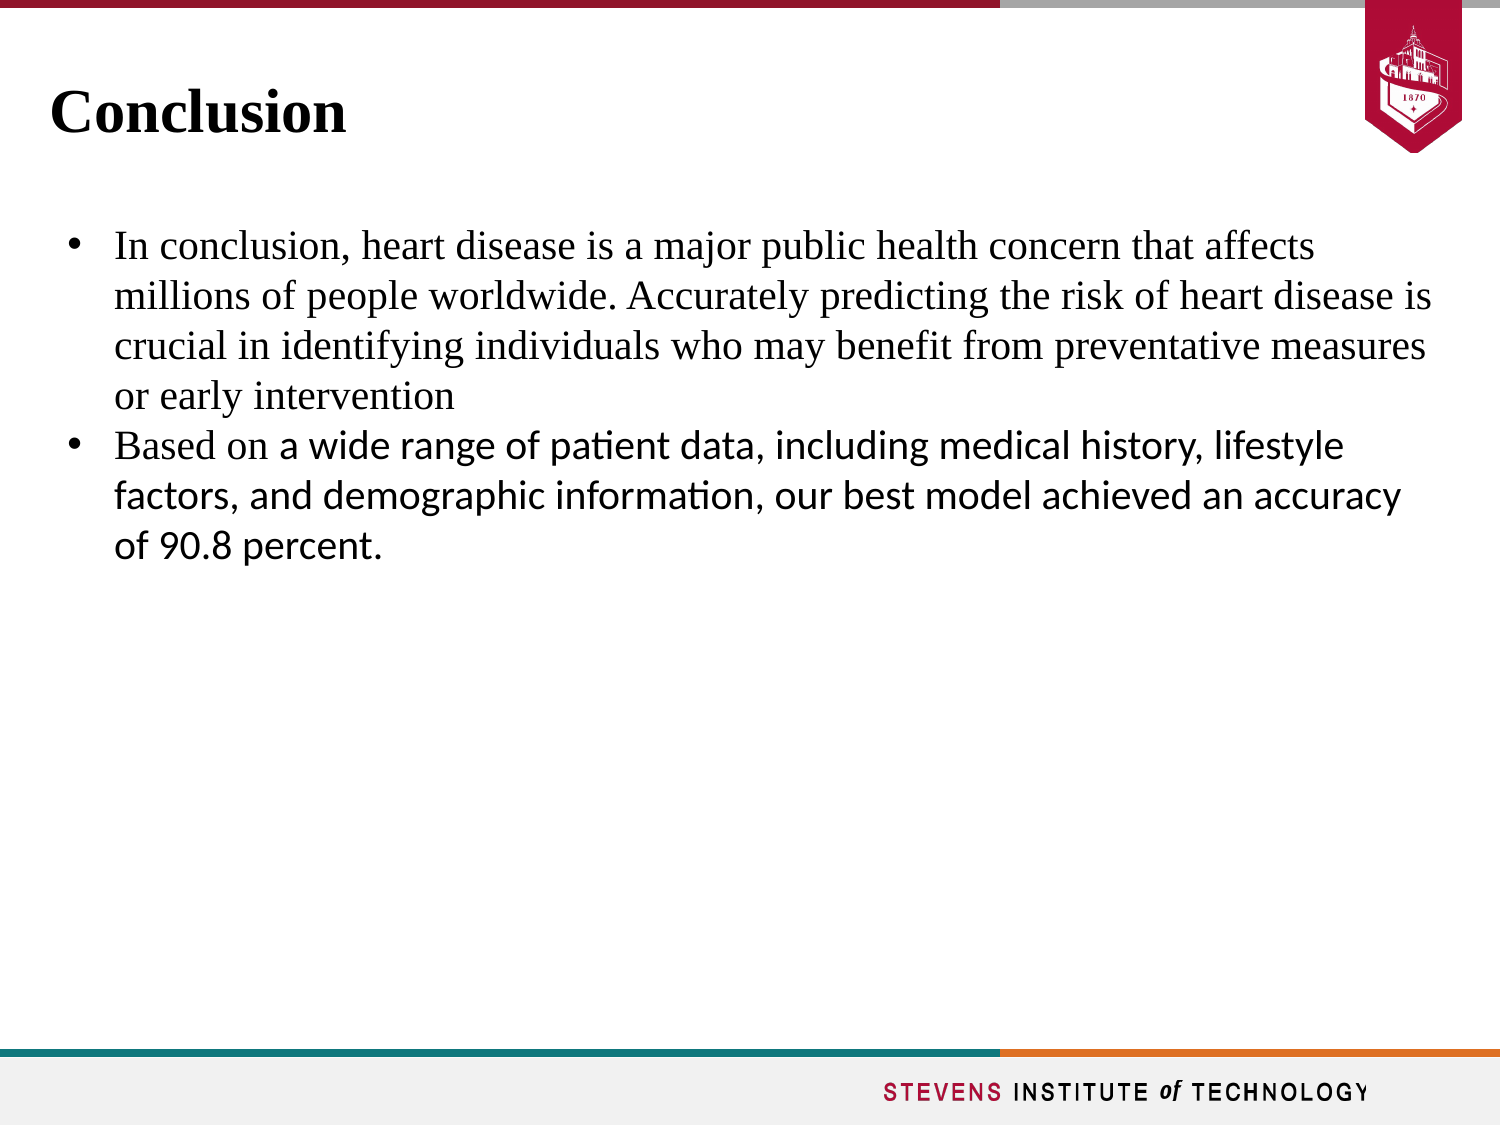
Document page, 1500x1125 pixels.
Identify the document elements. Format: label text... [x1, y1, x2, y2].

title Conclusion [49, 70, 1451, 259]
picture [884, 1080, 1366, 1101]
picture [1365, 0, 1462, 153]
subtitle In conclusion, heart disease is a major public health concern that affects millions of people worldwide. Accurately predicting the risk of heart disease is crucial in identifying individuals who may benefit from preventative measures or early intervention Based on a wide range of patient data, including medical history, lifestyle factors, and demographic information, our best model achieved an accuracy of 90.8 percent. [67, 217, 1438, 871]
